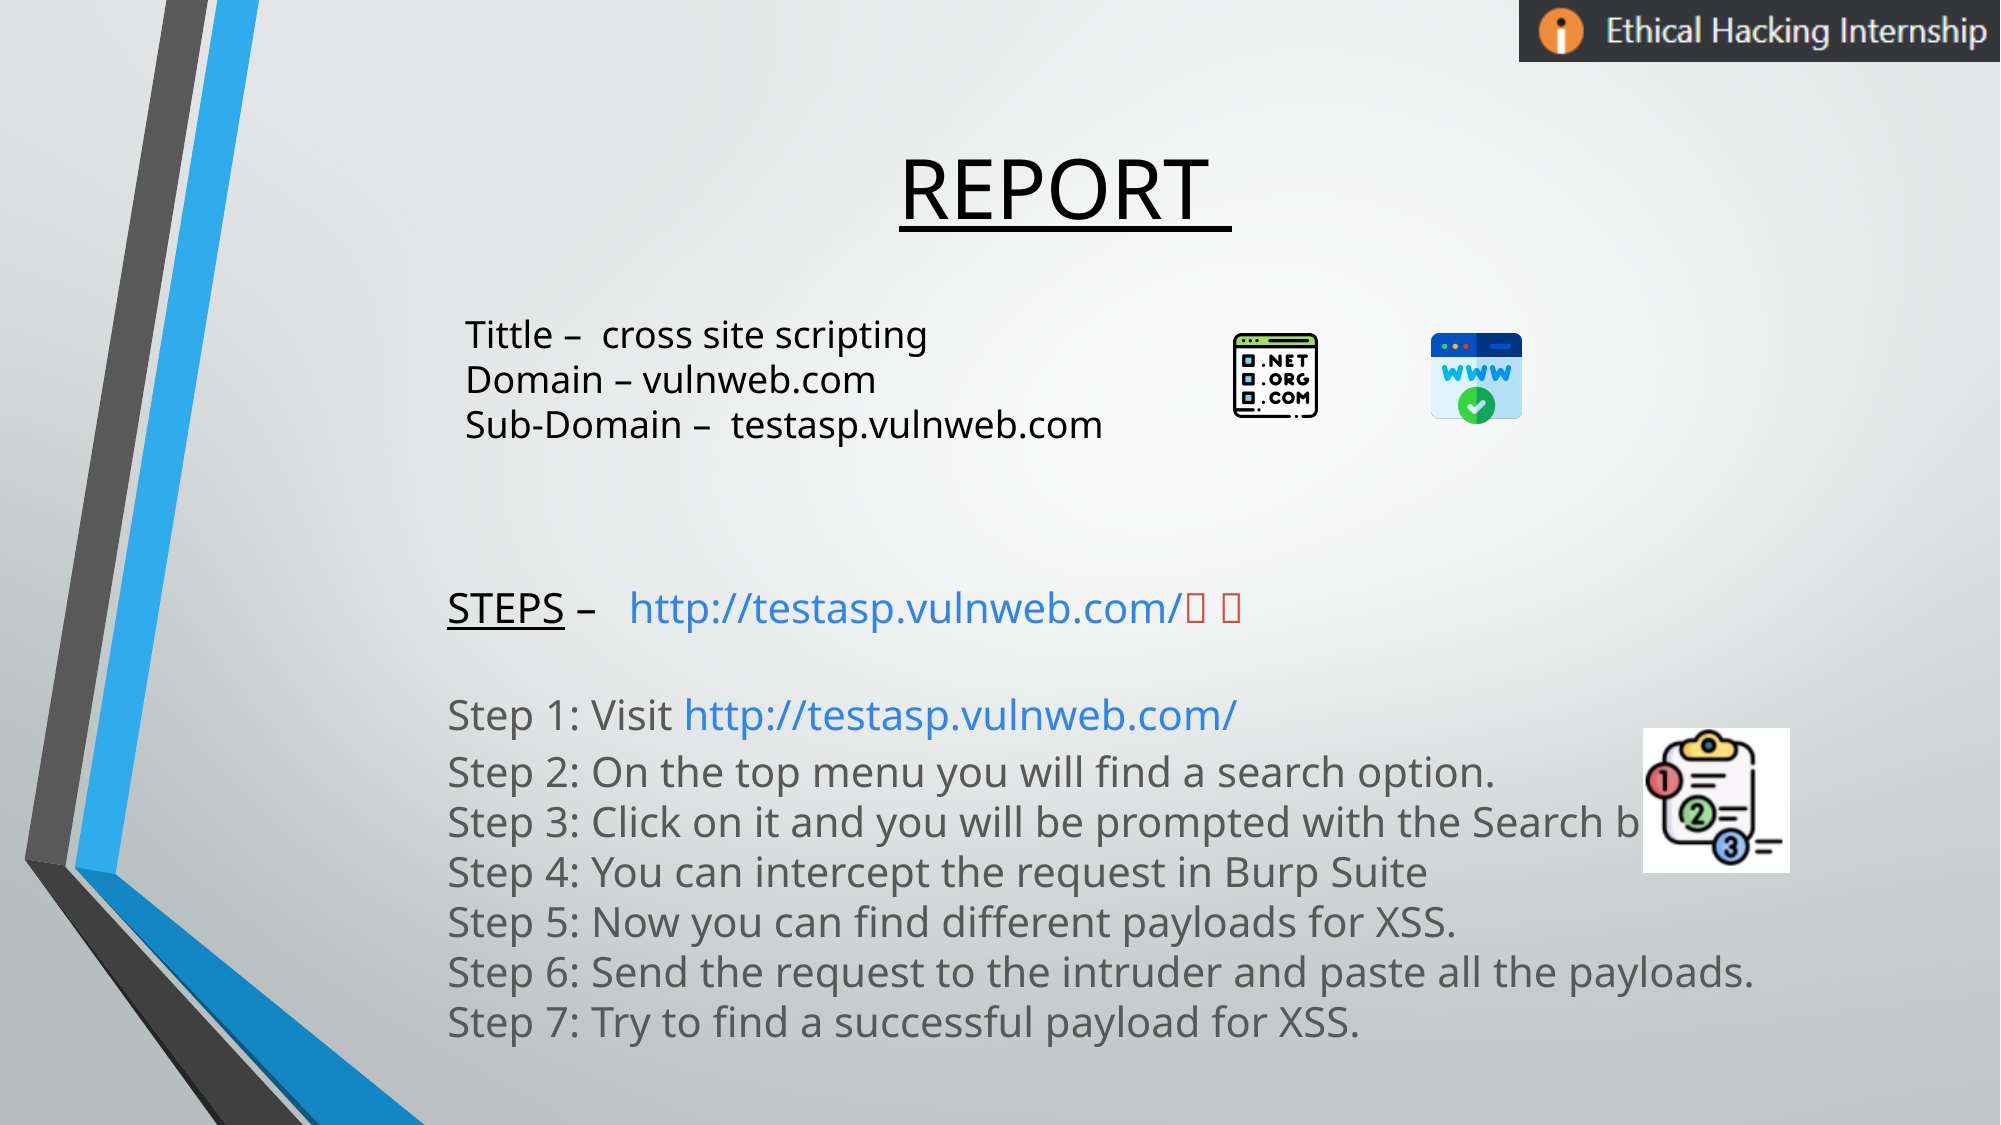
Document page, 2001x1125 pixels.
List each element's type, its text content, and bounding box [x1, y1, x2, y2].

picture [1643, 728, 1790, 874]
text_box STEPS – http://testasp.vulnweb.com/🐞 🐞 Step 1: Visit http://testasp.vulnweb.com/ Step 2: On the top menu you will find a search option. Step 3: Click on it and you will be prompted with the Search box. Step 4: You can intercept the request in Burp Suite Step 5: Now you can find different payloads for XSS. Step 6: Send the request to the intruder and paste all the payloads. Step 7: Try to find a successful payload for XSS. [432, 574, 1930, 1104]
title REPORT [243, 112, 1887, 260]
picture [1431, 333, 1522, 424]
text_box Tittle – cross site scripting Domain – vulnweb.com Sub-Domain – testasp.vulnweb.com [450, 303, 1815, 498]
picture [1232, 333, 1318, 419]
picture [1519, 0, 2000, 62]
